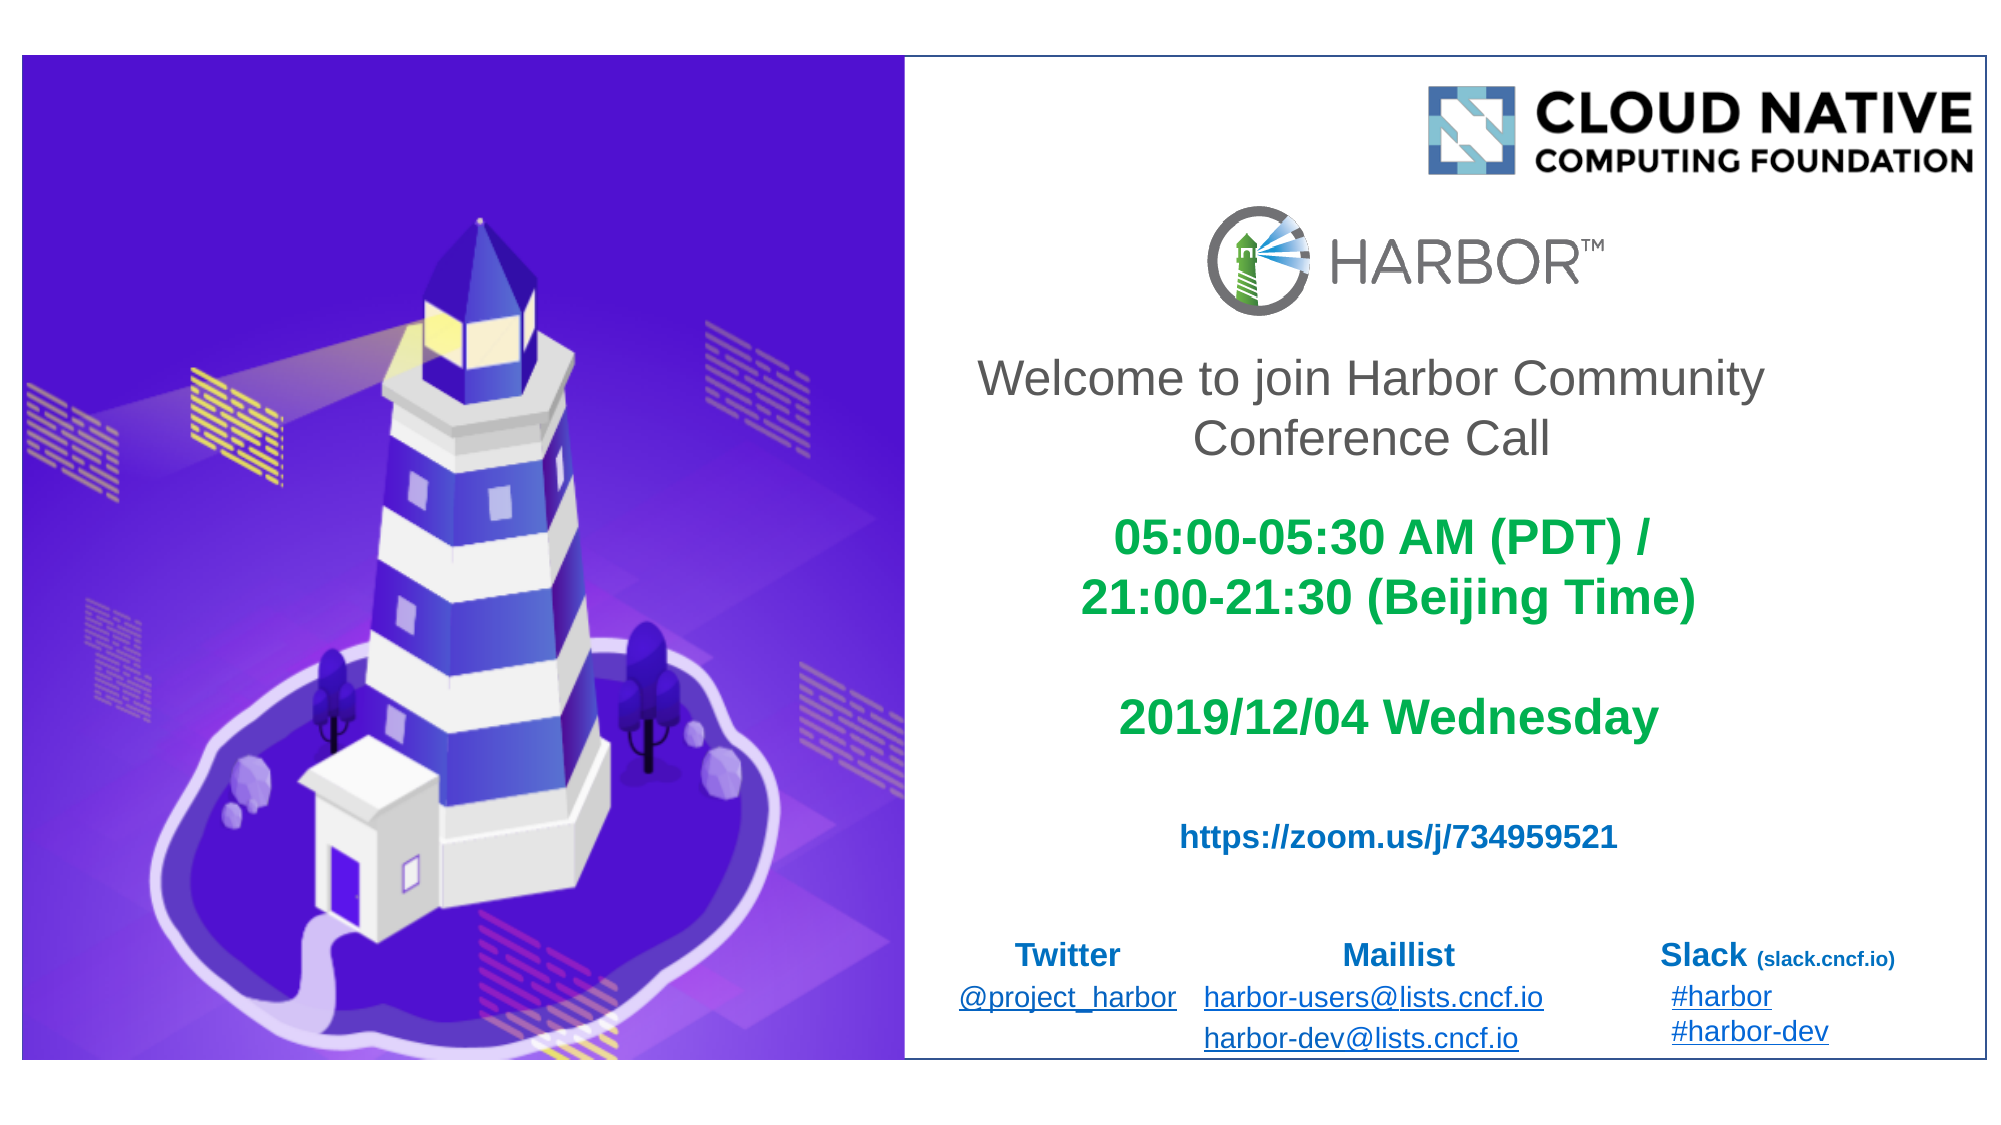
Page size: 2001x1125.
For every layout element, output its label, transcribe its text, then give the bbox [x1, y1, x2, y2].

text_box [905, 55, 1987, 1060]
text_box https://zoom.us/j/734959521 [905, 807, 1894, 863]
text_box Slack (slack.cncf.io) [1645, 925, 1911, 981]
text_box 05:00-05:30 AM (PDT) / 21:00-21:30 (Beijing Time) 2019/12/04 Wednesday [905, 496, 1884, 752]
picture [1202, 52, 1987, 322]
text_box #harbor #harbor-dev [1656, 981, 1845, 1055]
text_box Welcome to join Harbor Community Conference Call [905, 338, 1866, 473]
text_box harbor-dev@lists.cncf.io [1188, 1012, 1534, 1062]
text_box @project_harbor [943, 971, 1188, 1021]
text_box Maillist [1327, 925, 1471, 981]
picture [22, 55, 905, 1060]
text_box Twitter [1000, 925, 1136, 981]
text_box harbor-users@lists.cncf.io [1188, 971, 1559, 1021]
